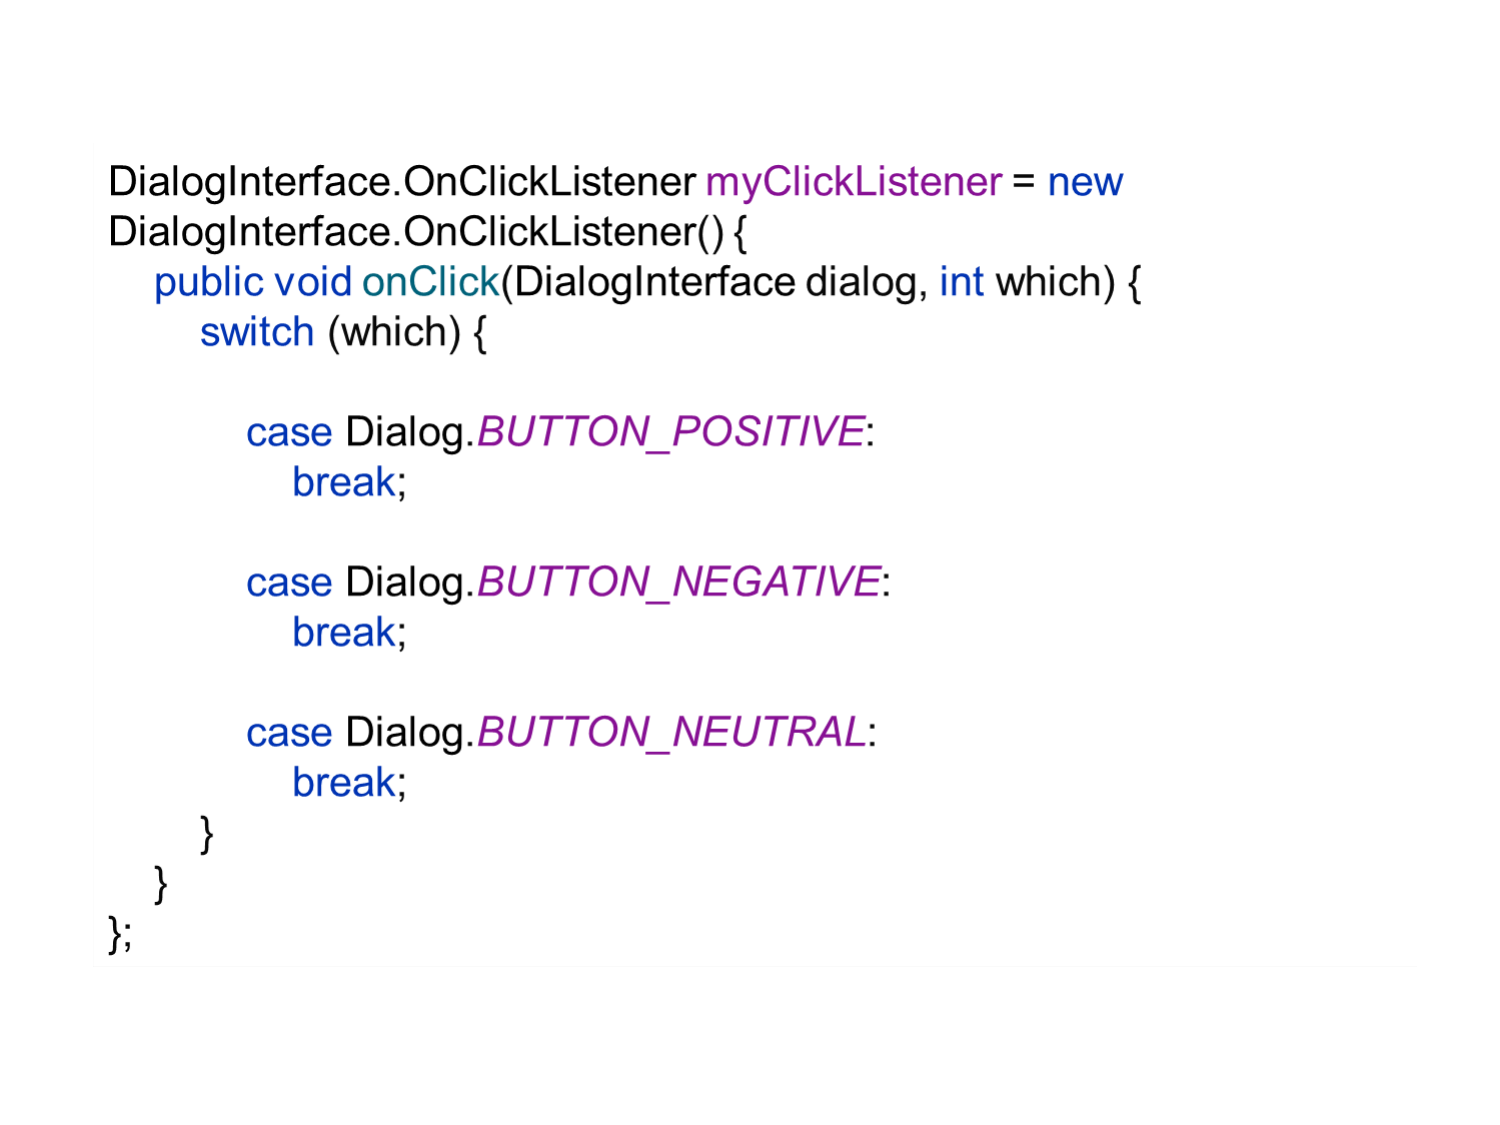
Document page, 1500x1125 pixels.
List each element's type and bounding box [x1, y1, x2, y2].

picture [82, 143, 1418, 982]
